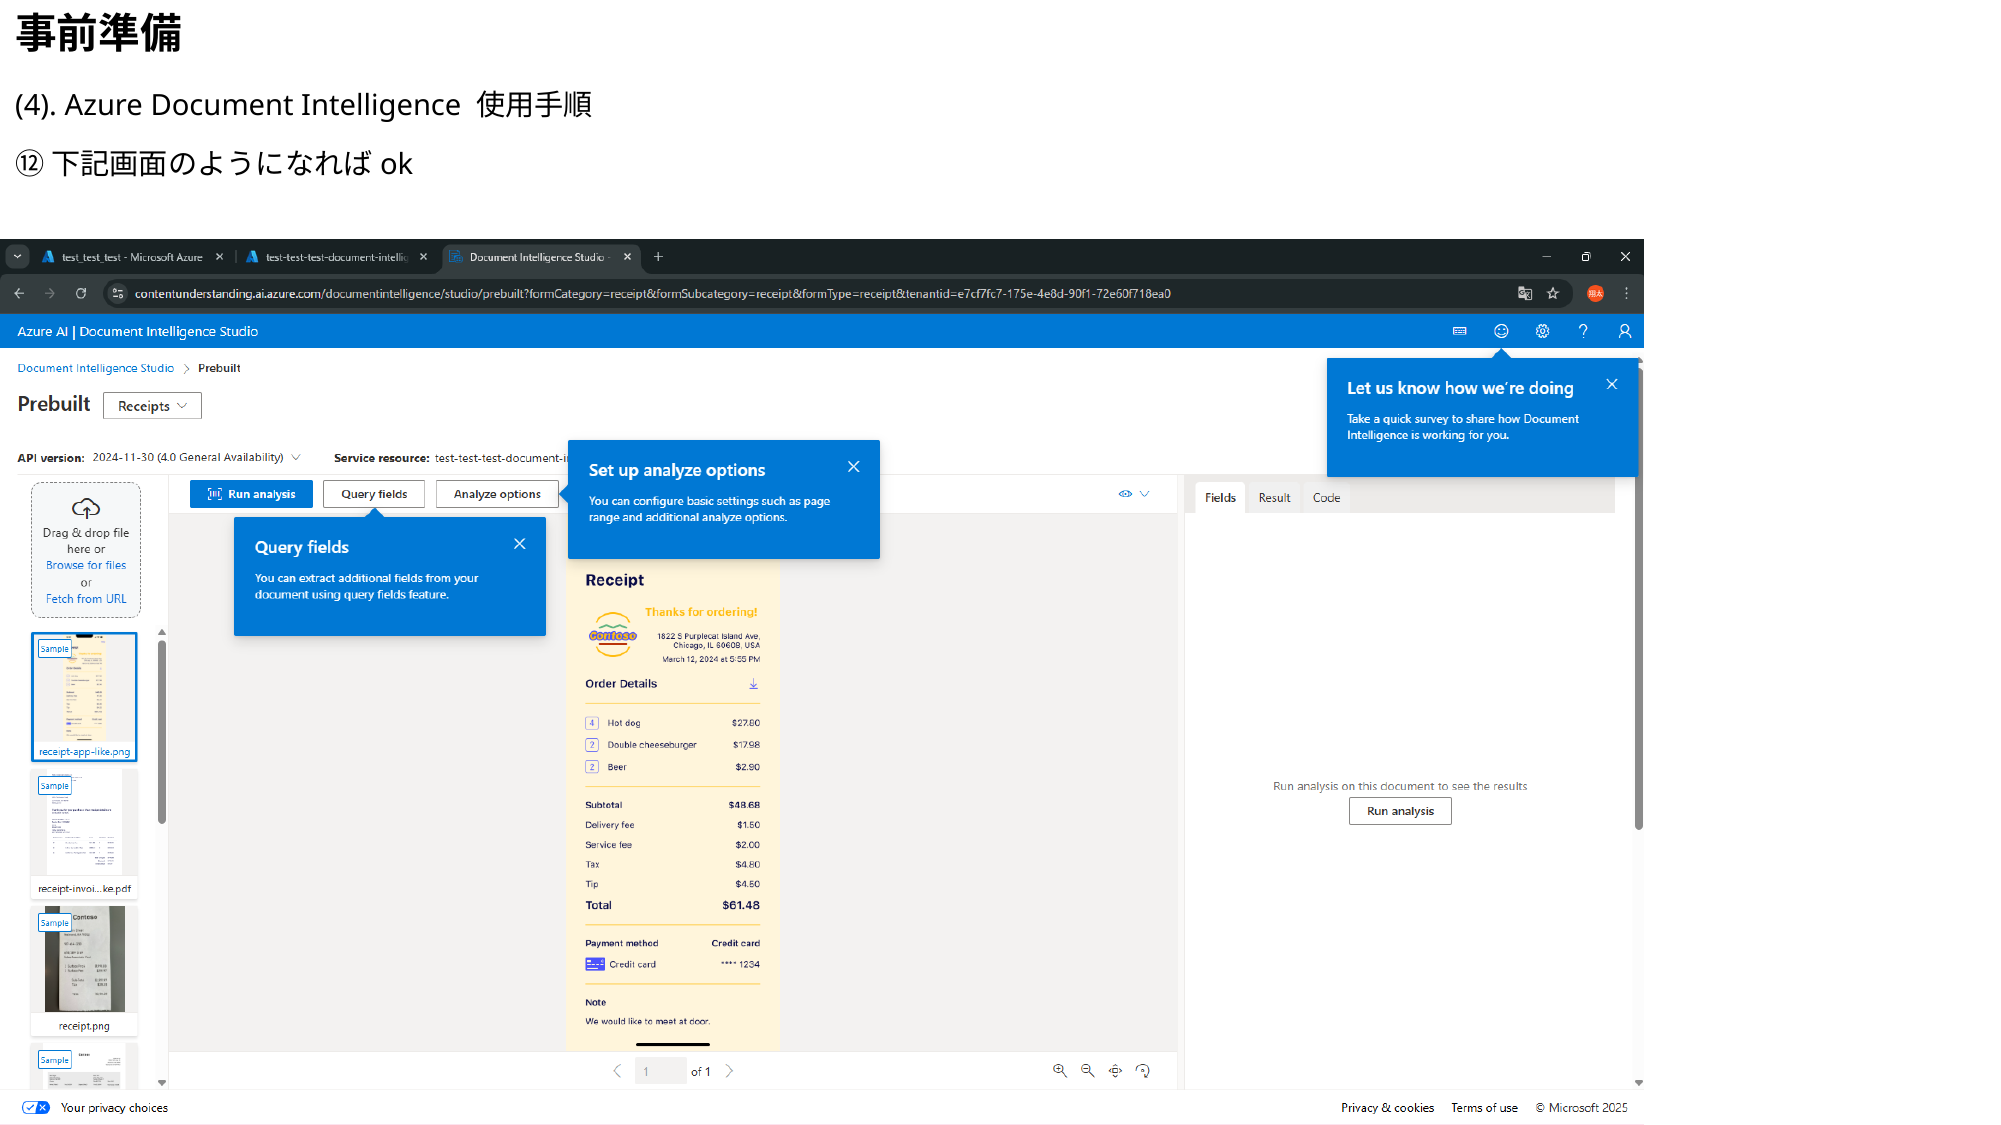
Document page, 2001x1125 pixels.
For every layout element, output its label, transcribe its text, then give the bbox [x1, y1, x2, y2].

text_box ⑫下記画面のようになればok [0, 141, 2000, 1125]
title 事前準備 [0, 0, 2000, 70]
text_box (4). Azure Document Intelligence 使用手順 [0, 70, 2000, 141]
picture [0, 238, 1645, 1125]
